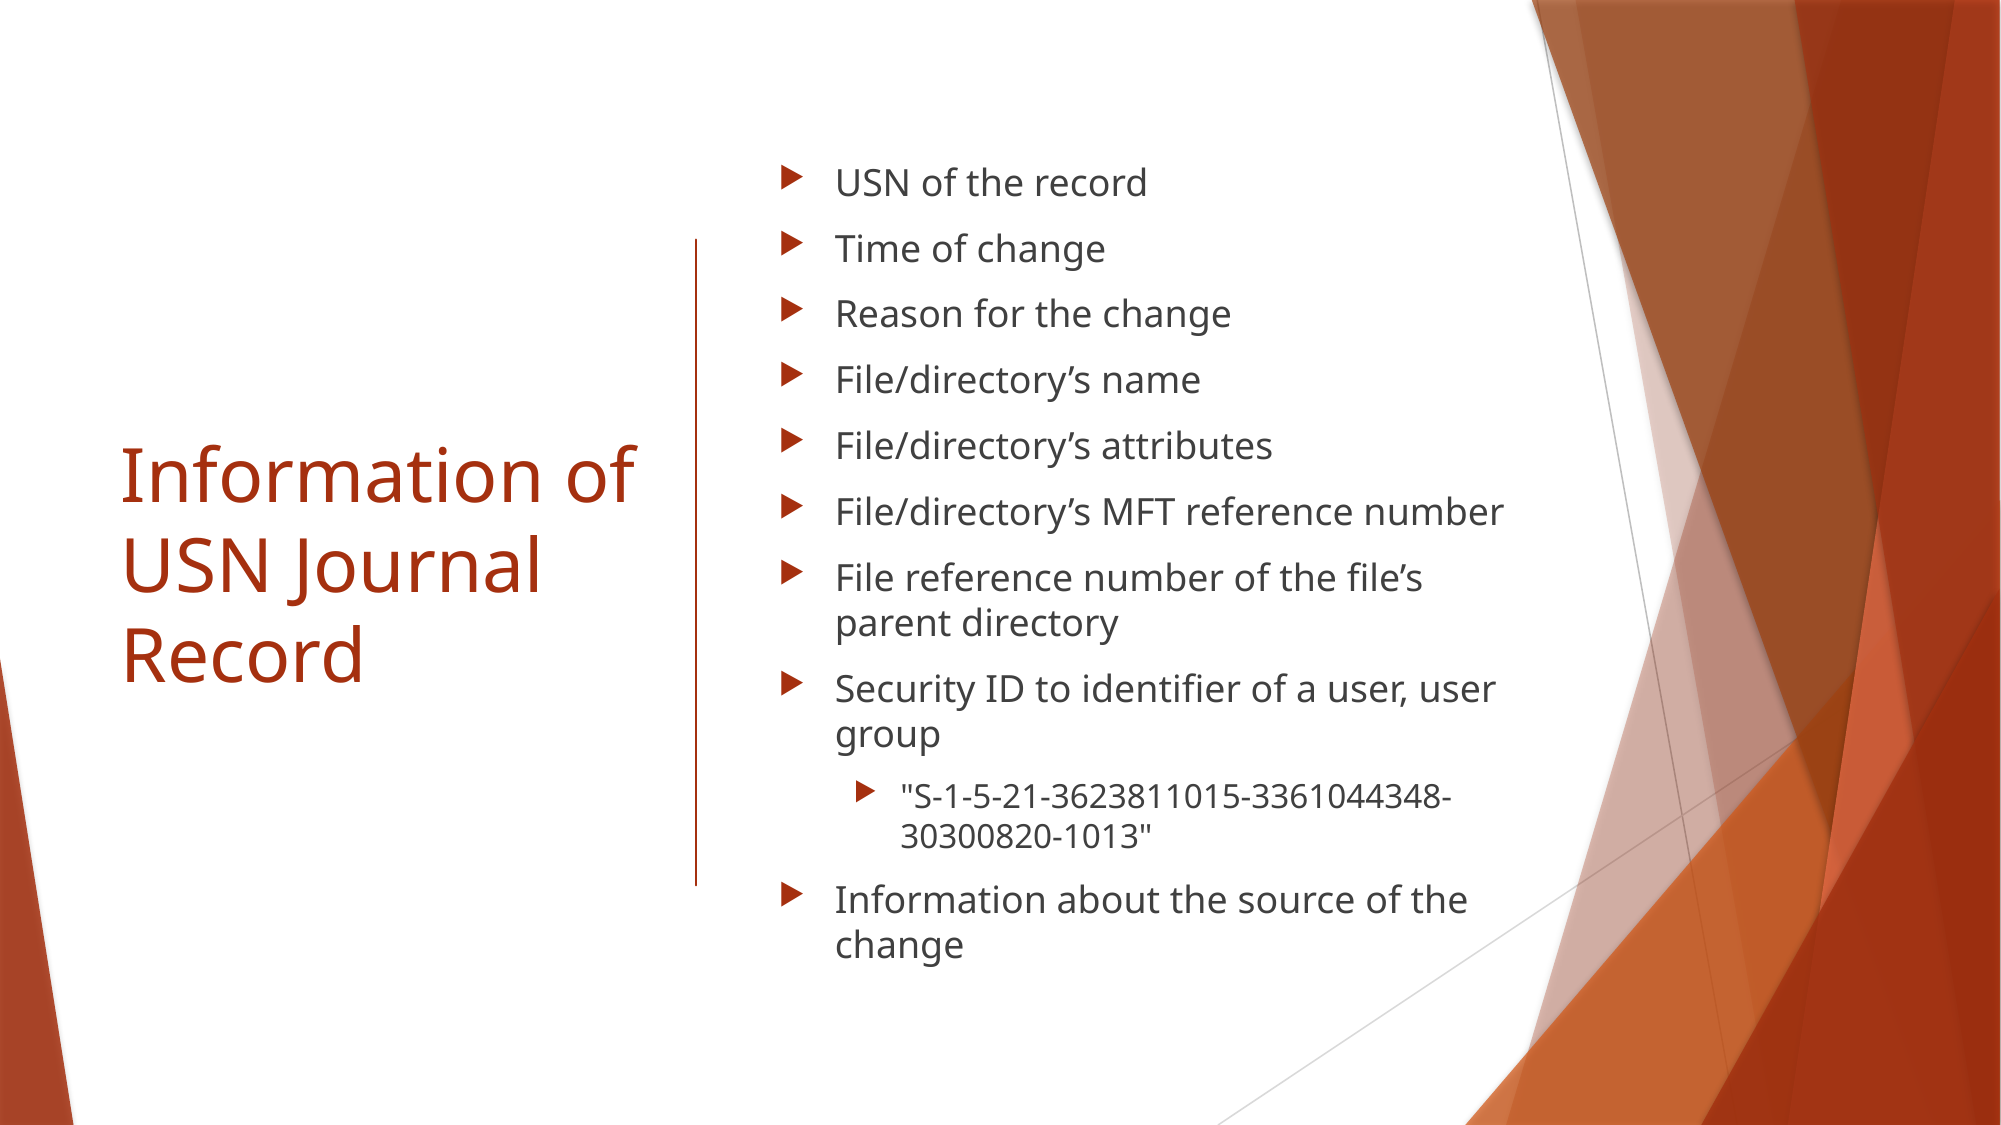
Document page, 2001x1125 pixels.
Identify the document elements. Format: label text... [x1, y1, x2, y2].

list USN of the record Time of change Reason for the change File/directory’s name File/directory’s attributes File/directory’s MFT reference number File reference number of the file’s parent directory Security ID to identifier of a user, user group "S-1-5-21-3623811015-3361044348-30300820-1013" Information about the source of the change [763, 133, 1522, 991]
title Information of USN Journal Record [105, 133, 658, 991]
